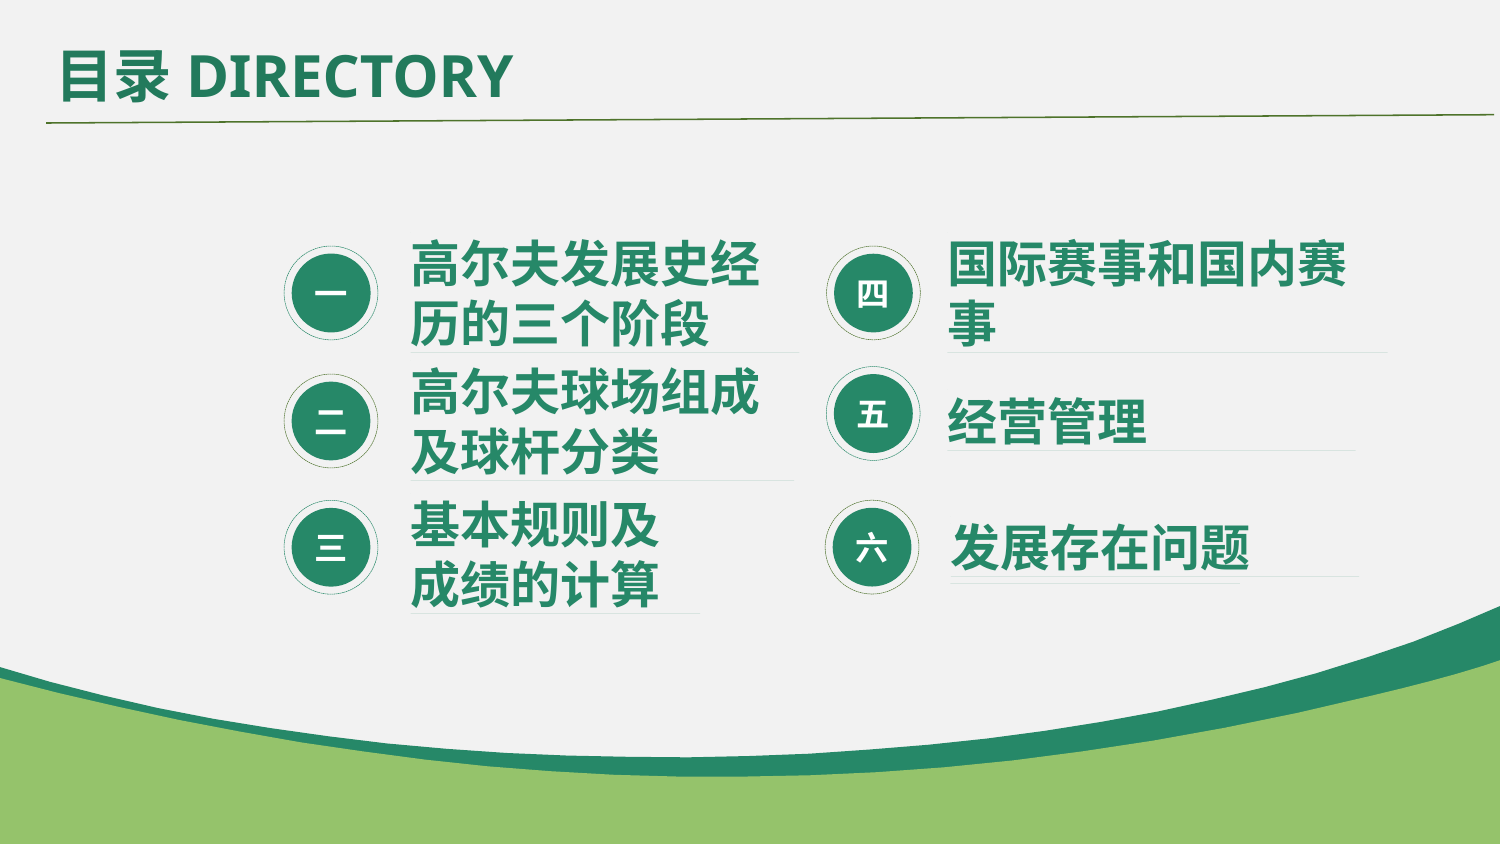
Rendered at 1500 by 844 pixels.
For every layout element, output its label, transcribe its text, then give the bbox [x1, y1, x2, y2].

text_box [0, 604, 1500, 844]
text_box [283, 492, 701, 603]
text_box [283, 231, 800, 354]
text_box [824, 499, 1241, 595]
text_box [283, 359, 795, 481]
text_box 目录DIRECTORY [44, 33, 524, 114]
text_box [45, 114, 1495, 124]
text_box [826, 366, 1356, 461]
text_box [826, 231, 1388, 353]
text_box 发展存在问题 [1245, 575, 1360, 579]
